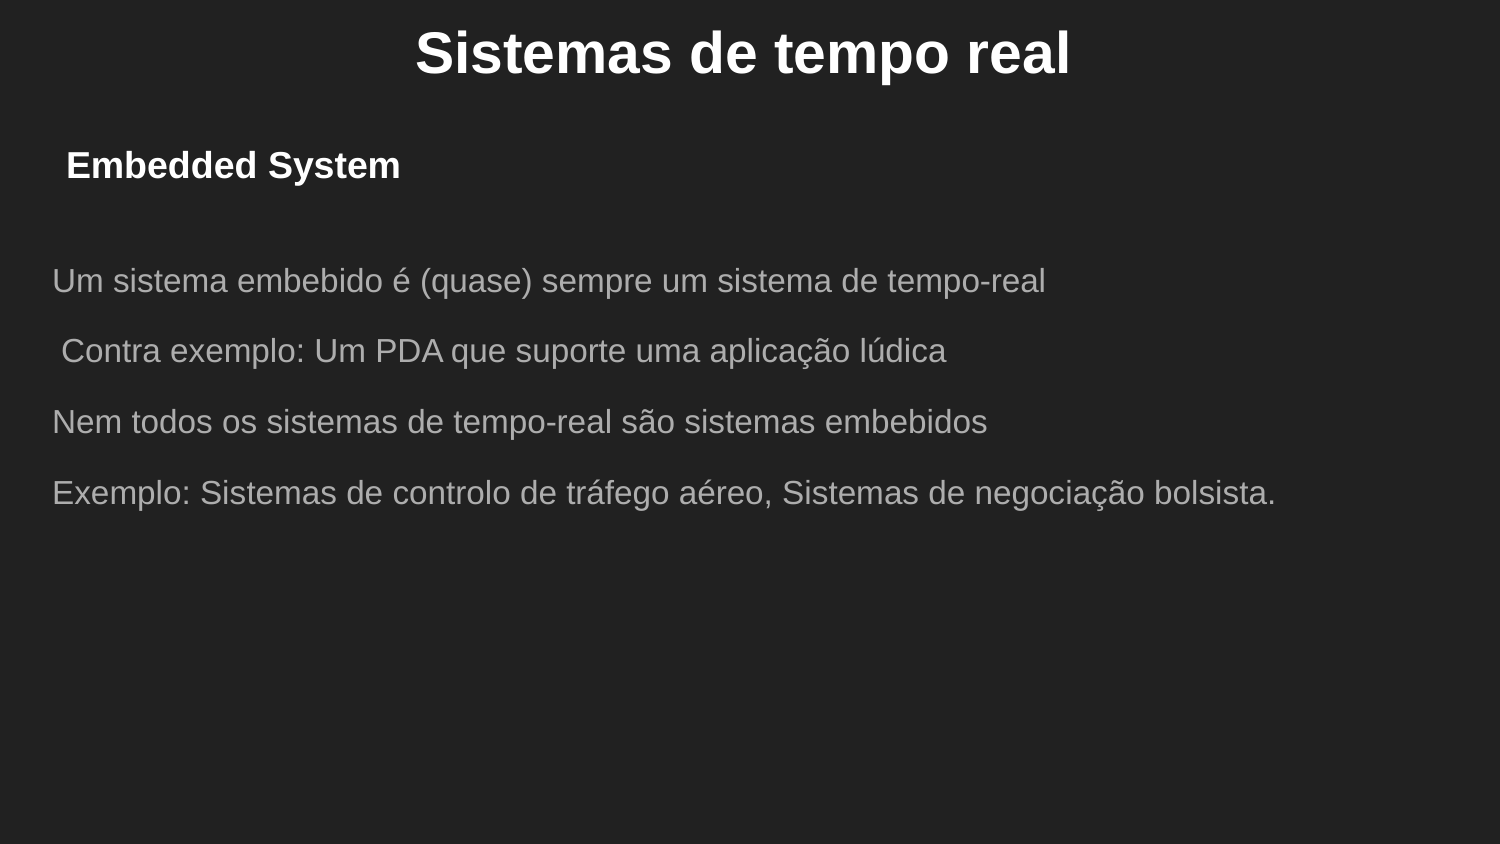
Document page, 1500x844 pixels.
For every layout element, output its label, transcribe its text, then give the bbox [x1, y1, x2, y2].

title Sistemas de tempo real [400, 0, 1500, 94]
list Um sistema embebido é (quase) sempre um sistema de tempo-real Contra exemplo: Um PDA que suporte uma aplicação lúdica Nem todos os sistemas de tempo-real são sistemas embebidos Exemplo: Sistemas de controlo de tráfego aéreo, Sistemas de negociação bolsista. [37, 237, 1435, 799]
title Embedded System [51, 126, 1449, 221]
